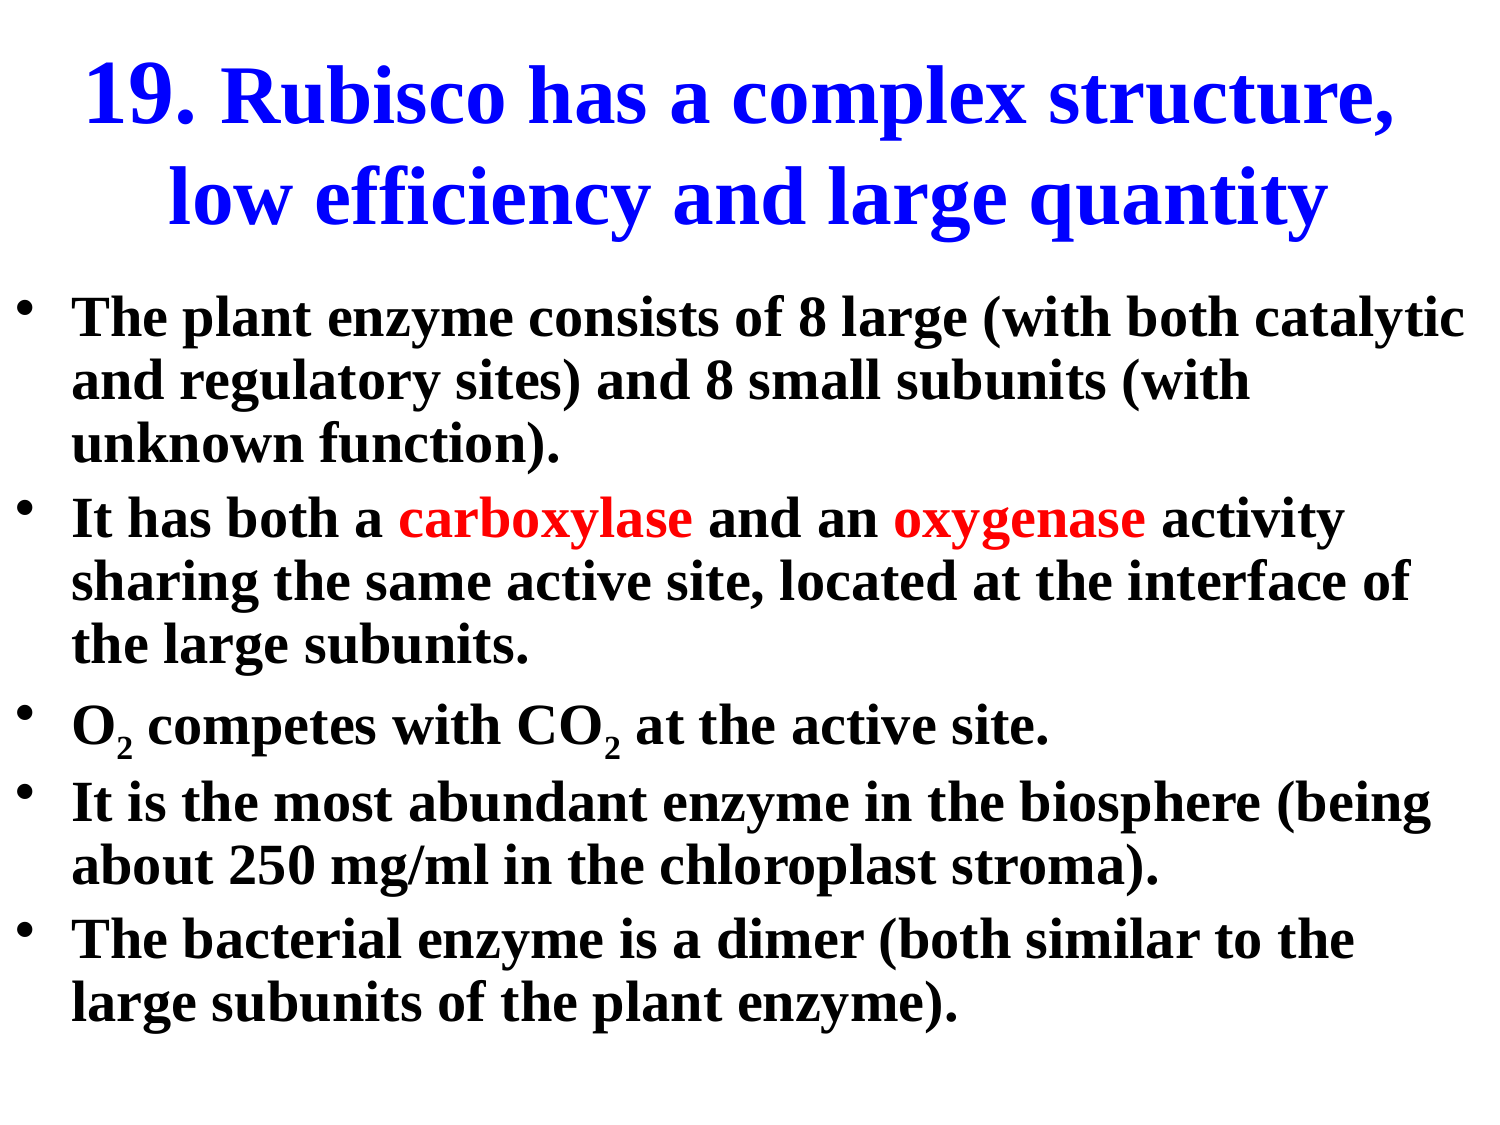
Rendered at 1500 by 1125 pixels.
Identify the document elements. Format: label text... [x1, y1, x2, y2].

title 19. Rubisco has a complex structure, low efficiency and large quantity [0, 42, 1500, 231]
list The plant enzyme consists of 8 large (with both catalytic and regulatory sites) and 8 small subunits (with unknown function). It has both a carboxylase and an oxygenase activity sharing the same active site, located at the interface of the large subunits. O2 competes with CO2 at the active site. It is the most abundant enzyme in the biosphere (being about 250 mg/ml in the chloroplast stroma). The bacterial enzyme is a dimer (both similar to the large subunits of the plant enzyme). [0, 278, 1500, 1125]
